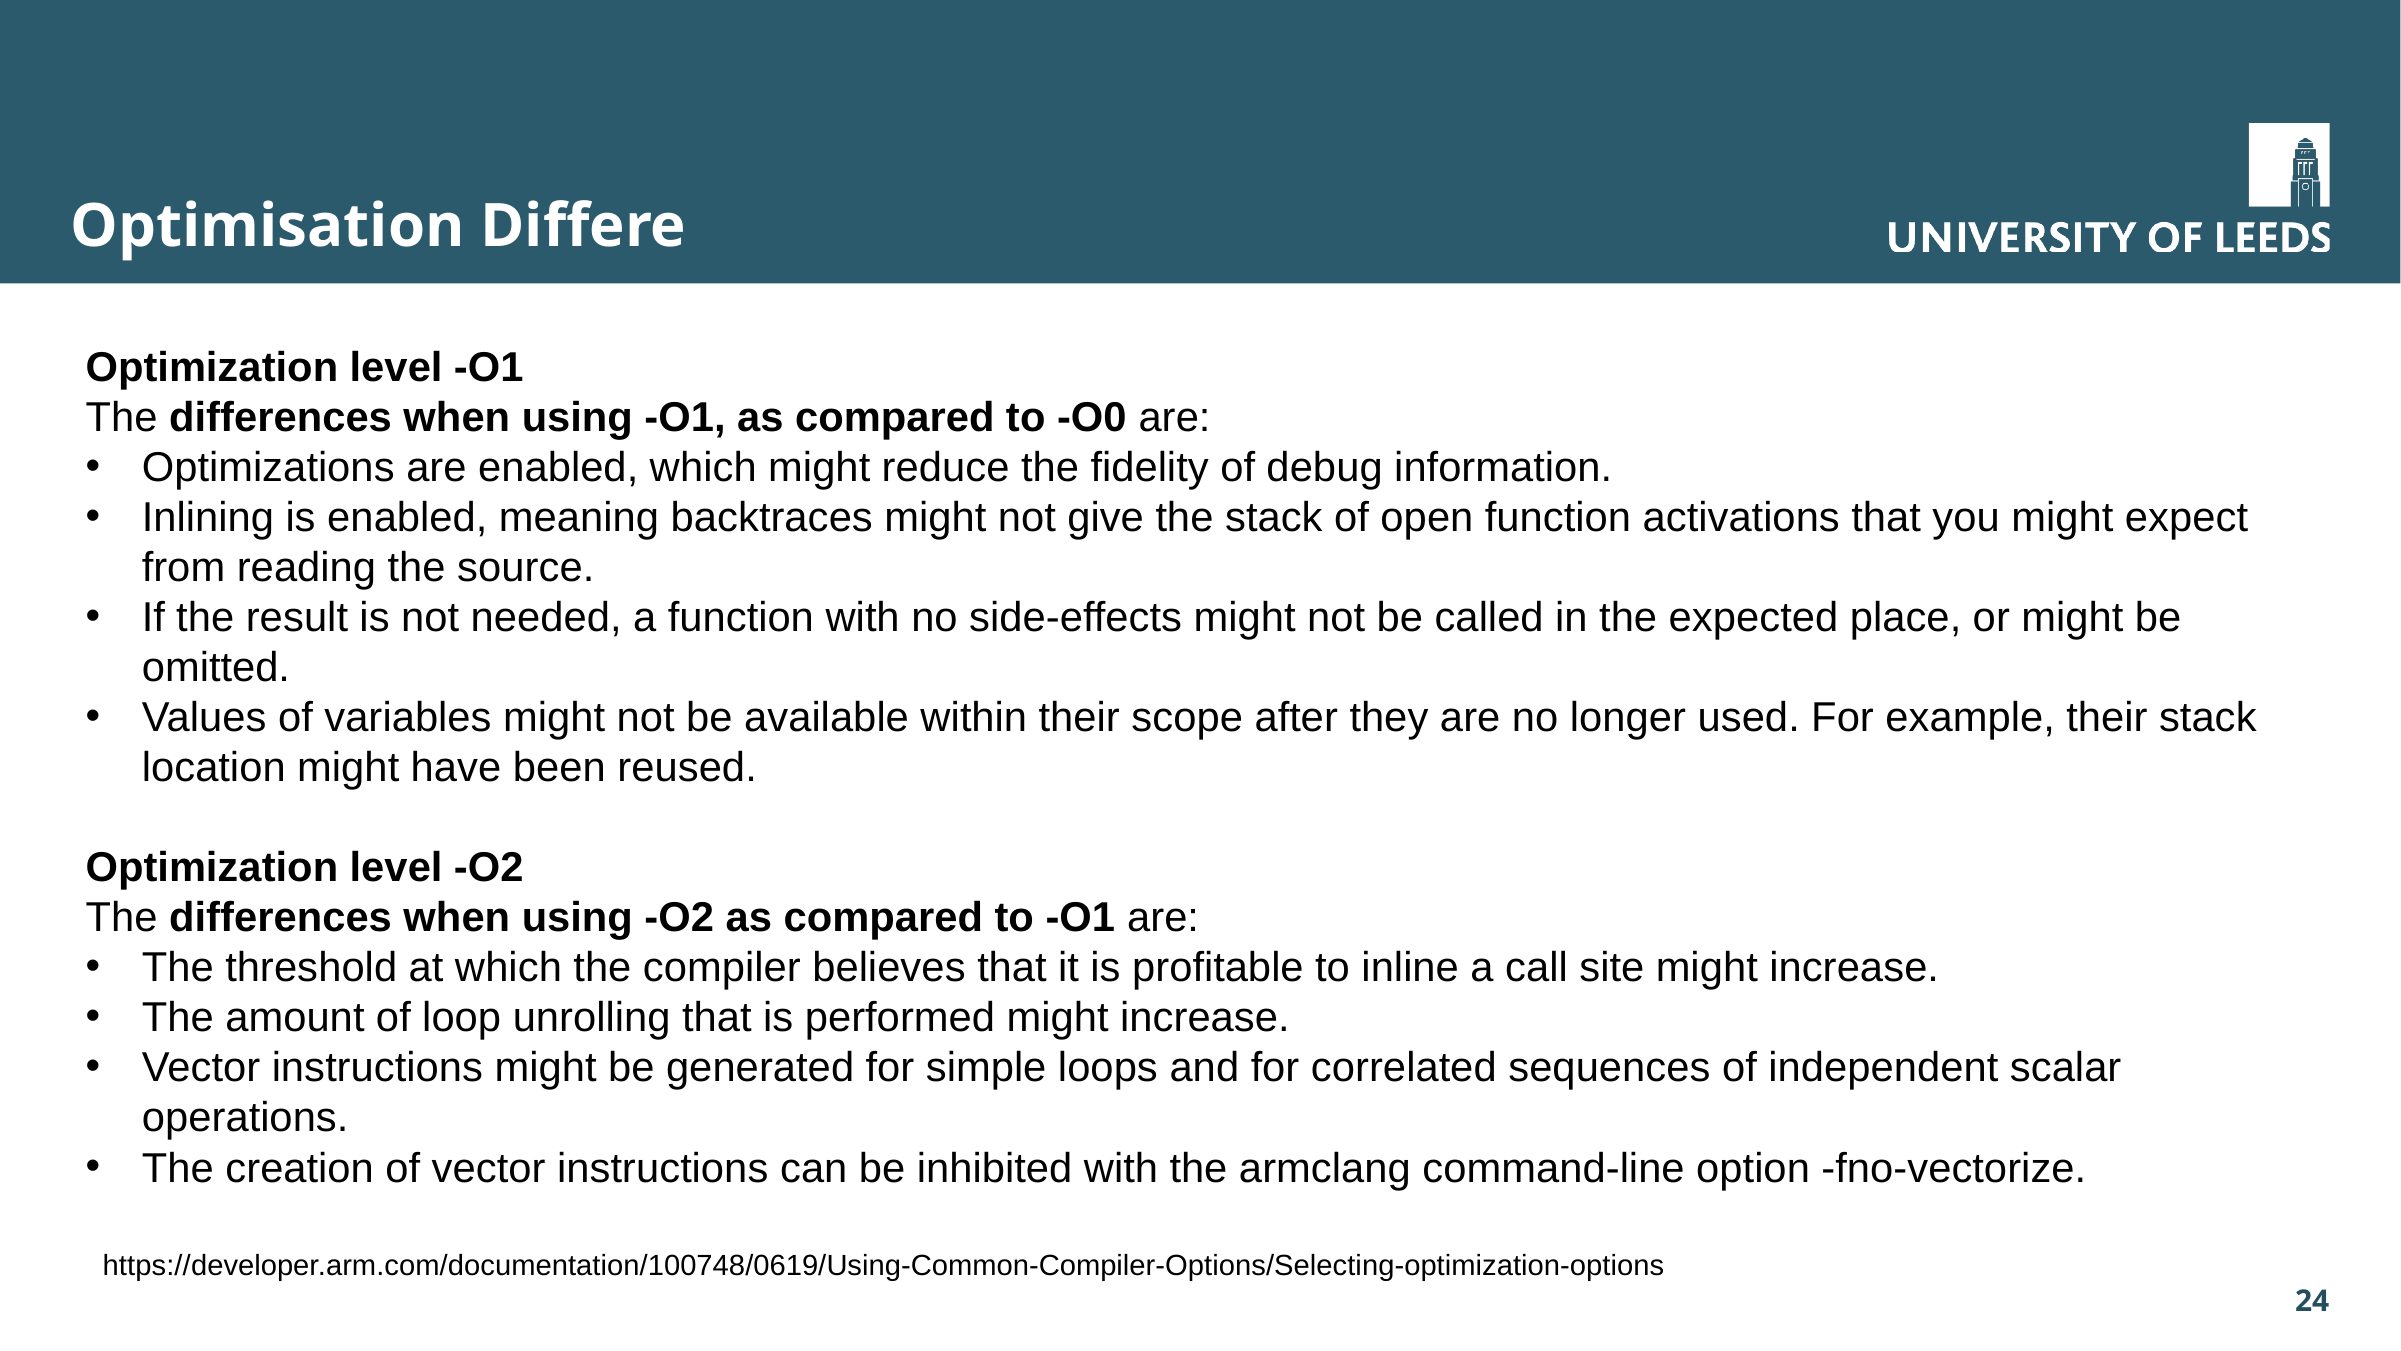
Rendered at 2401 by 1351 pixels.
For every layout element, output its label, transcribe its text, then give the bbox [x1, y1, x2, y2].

title Optimisation Differe [70, 81, 1806, 259]
list Optimization level -O1 The differences when using -O1, as compared to -O0 are: Optimizations are enabled, which might reduce the fidelity of debug information. Inlining is enabled, meaning backtraces might not give the stack of open function activations that you might expect from reading the source. If the result is not needed, a function with no side-effects might not be called in the expected place, or might be omitted. Values of variables might not be available within their scope after they are no longer used. For example, their stack location might have been reused. Optimization level -O2 The differences when using -O2 as compared to -O1 are: The threshold at which the compiler believes that it is profitable to inline a call site might increase. The amount of loop unrolling that is performed might increase. Vector instructions might be generated for simple loops and for correlated sequences of independent scalar operations. The creation of vector instructions can be inhibited with the armclang command-line option -fno-vectorize. [70, 332, 2276, 1198]
text_box https://developer.arm.com/documentation/100748/0619/Using-Common-Compiler-Options/Selecting-optimization-options [87, 1238, 1682, 1289]
